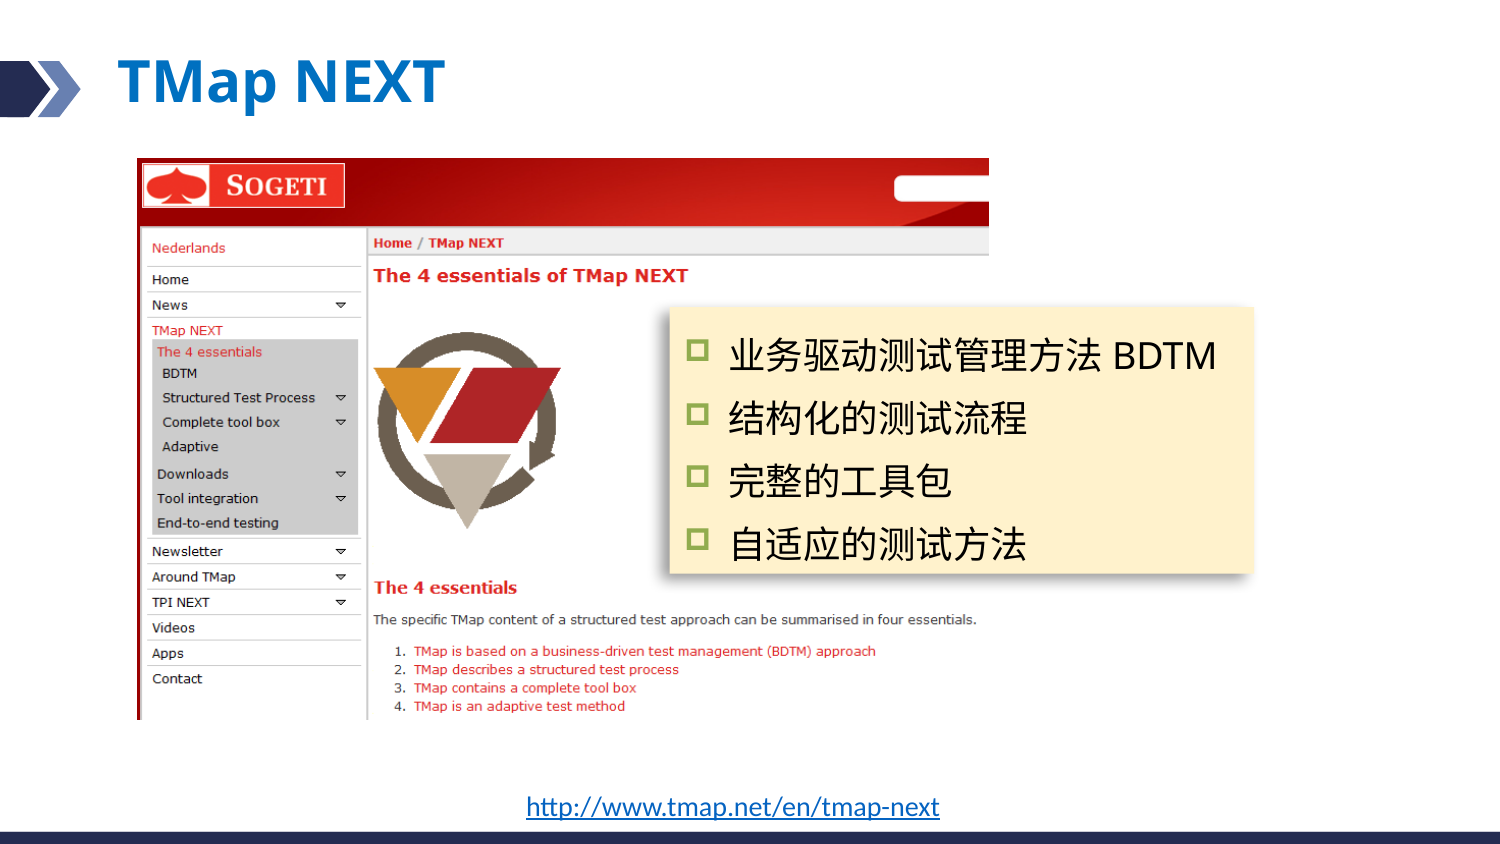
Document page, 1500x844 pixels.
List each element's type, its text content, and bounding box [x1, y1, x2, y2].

text_box 业务驱动测试管理方法BDTM 结构化的测试流程 完整的工具包 自适应的测试方法 [989, 307, 1255, 574]
text_box http://www.tmap.net/en/tmap-next [511, 780, 956, 830]
title TMap NEXT [103, 44, 1397, 208]
picture [137, 158, 989, 720]
